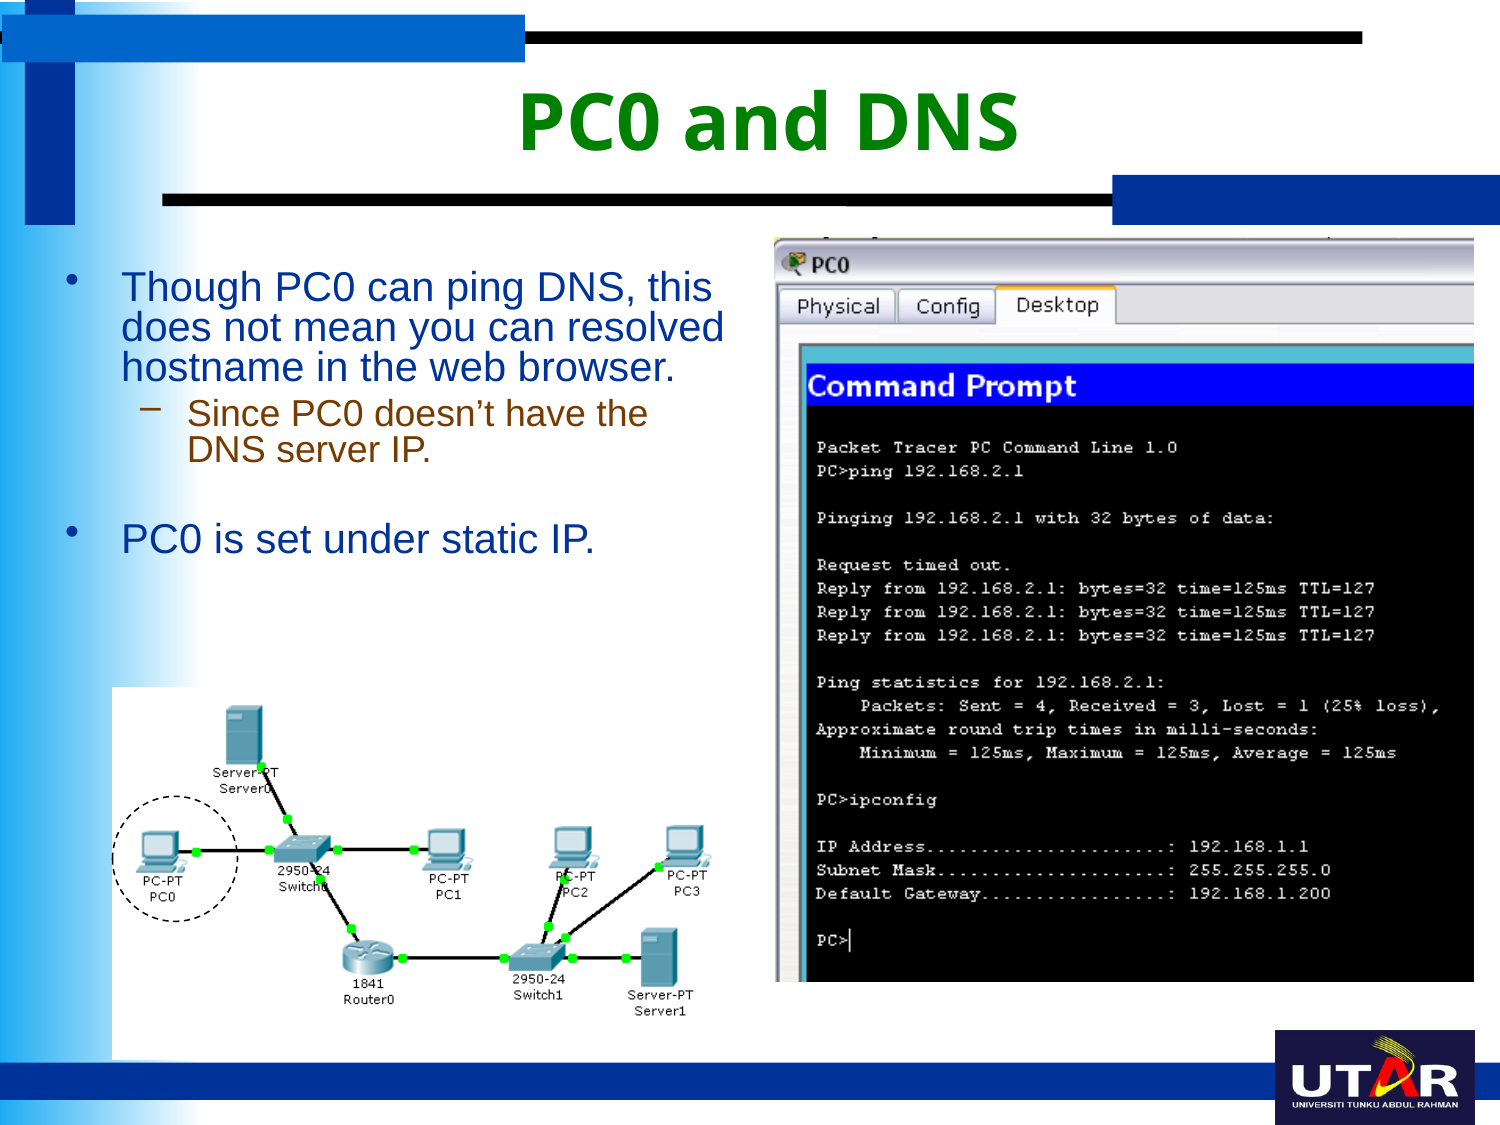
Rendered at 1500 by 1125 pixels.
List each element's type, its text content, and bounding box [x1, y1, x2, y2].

picture [774, 237, 1474, 982]
picture [1275, 1030, 1475, 1125]
list Though PC0 can ping DNS, this does not mean you can resolved hostname in the web browser. Since PC0 doesn’t have the DNS server IP. PC0 is set under static IP. [49, 262, 751, 613]
title PC0 and DNS [74, 49, 1463, 188]
picture [112, 687, 763, 1060]
